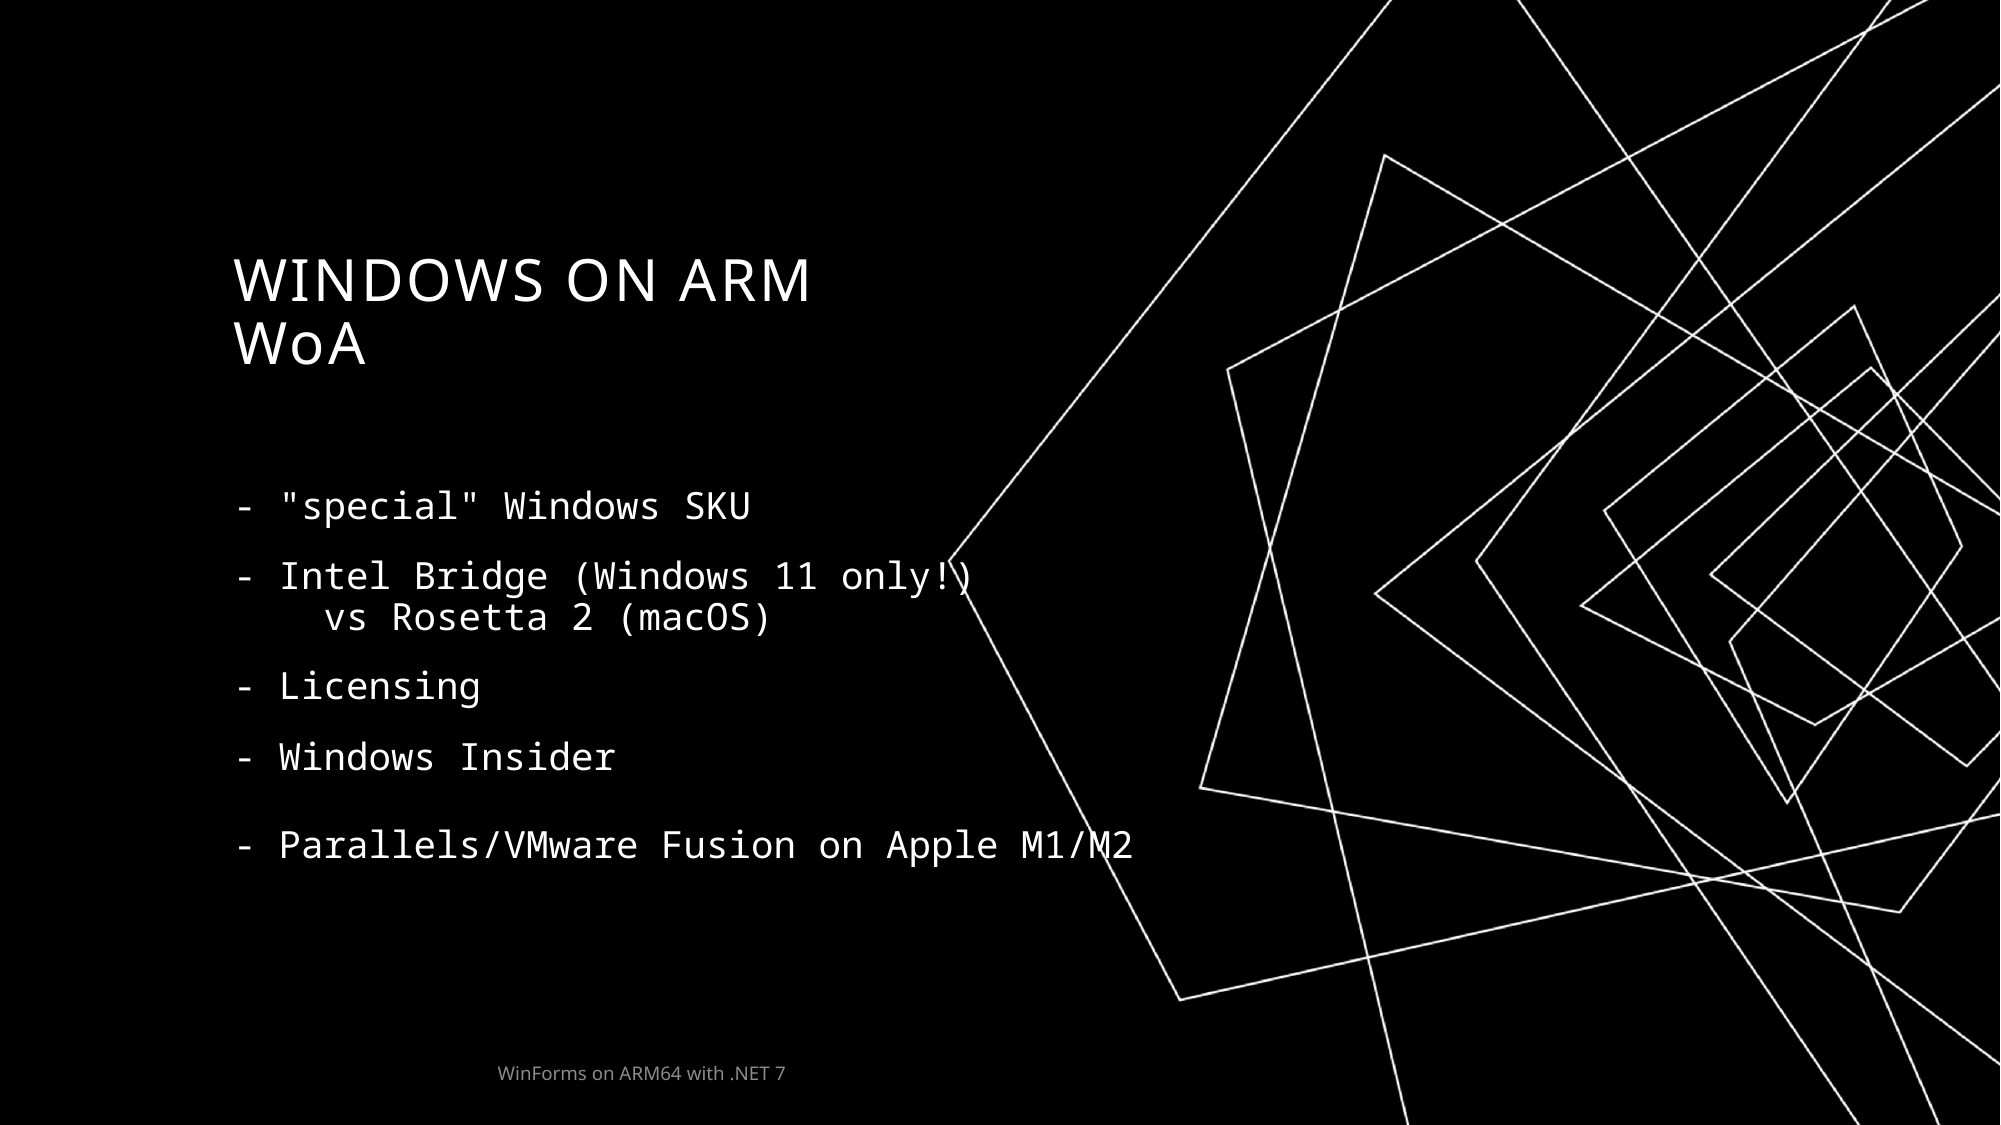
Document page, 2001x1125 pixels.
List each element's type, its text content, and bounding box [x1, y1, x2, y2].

list - "special" Windows SKU - Intel Bridge (Windows 11 only!) vs Rosetta 2 (macOS) - Licensing - Windows Insider - Parallels/VMware Fusion on Apple M1/M2 [218, 479, 1383, 987]
footer WinForms on ARM64 with .NET 7 [437, 1042, 846, 1103]
picture [900, 0, 2000, 1125]
title Windows on ARM WoA [218, 167, 909, 385]
